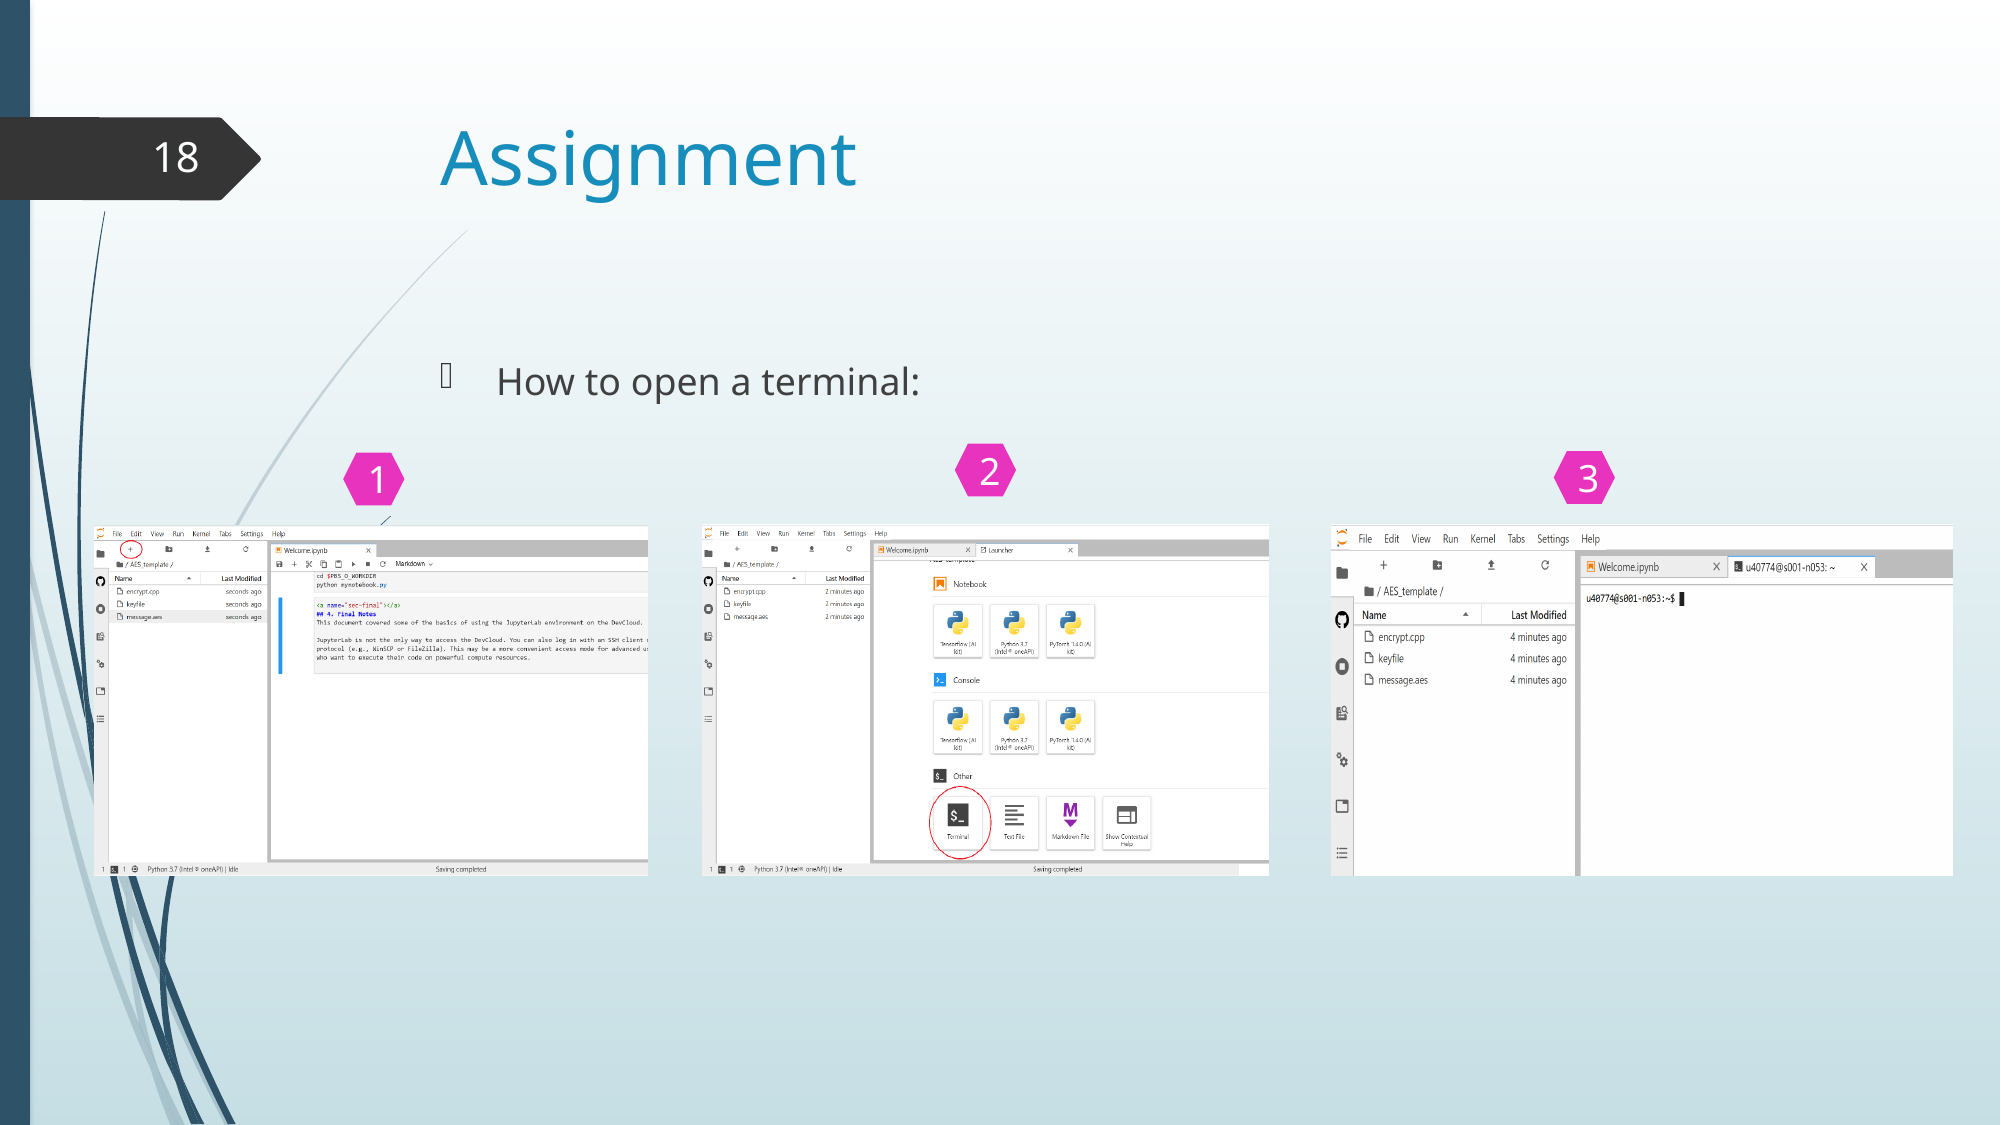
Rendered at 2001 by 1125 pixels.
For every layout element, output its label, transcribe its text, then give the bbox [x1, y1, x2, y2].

title Assignment [425, 102, 1888, 313]
slide_number 18 [87, 129, 216, 190]
text_box 2 [954, 443, 1017, 497]
picture [702, 524, 1269, 876]
list How to open a terminal: [424, 350, 1888, 970]
picture [93, 525, 648, 876]
picture [1331, 524, 1954, 876]
text_box 3 [1553, 451, 1615, 504]
text_box 1 [343, 452, 405, 506]
